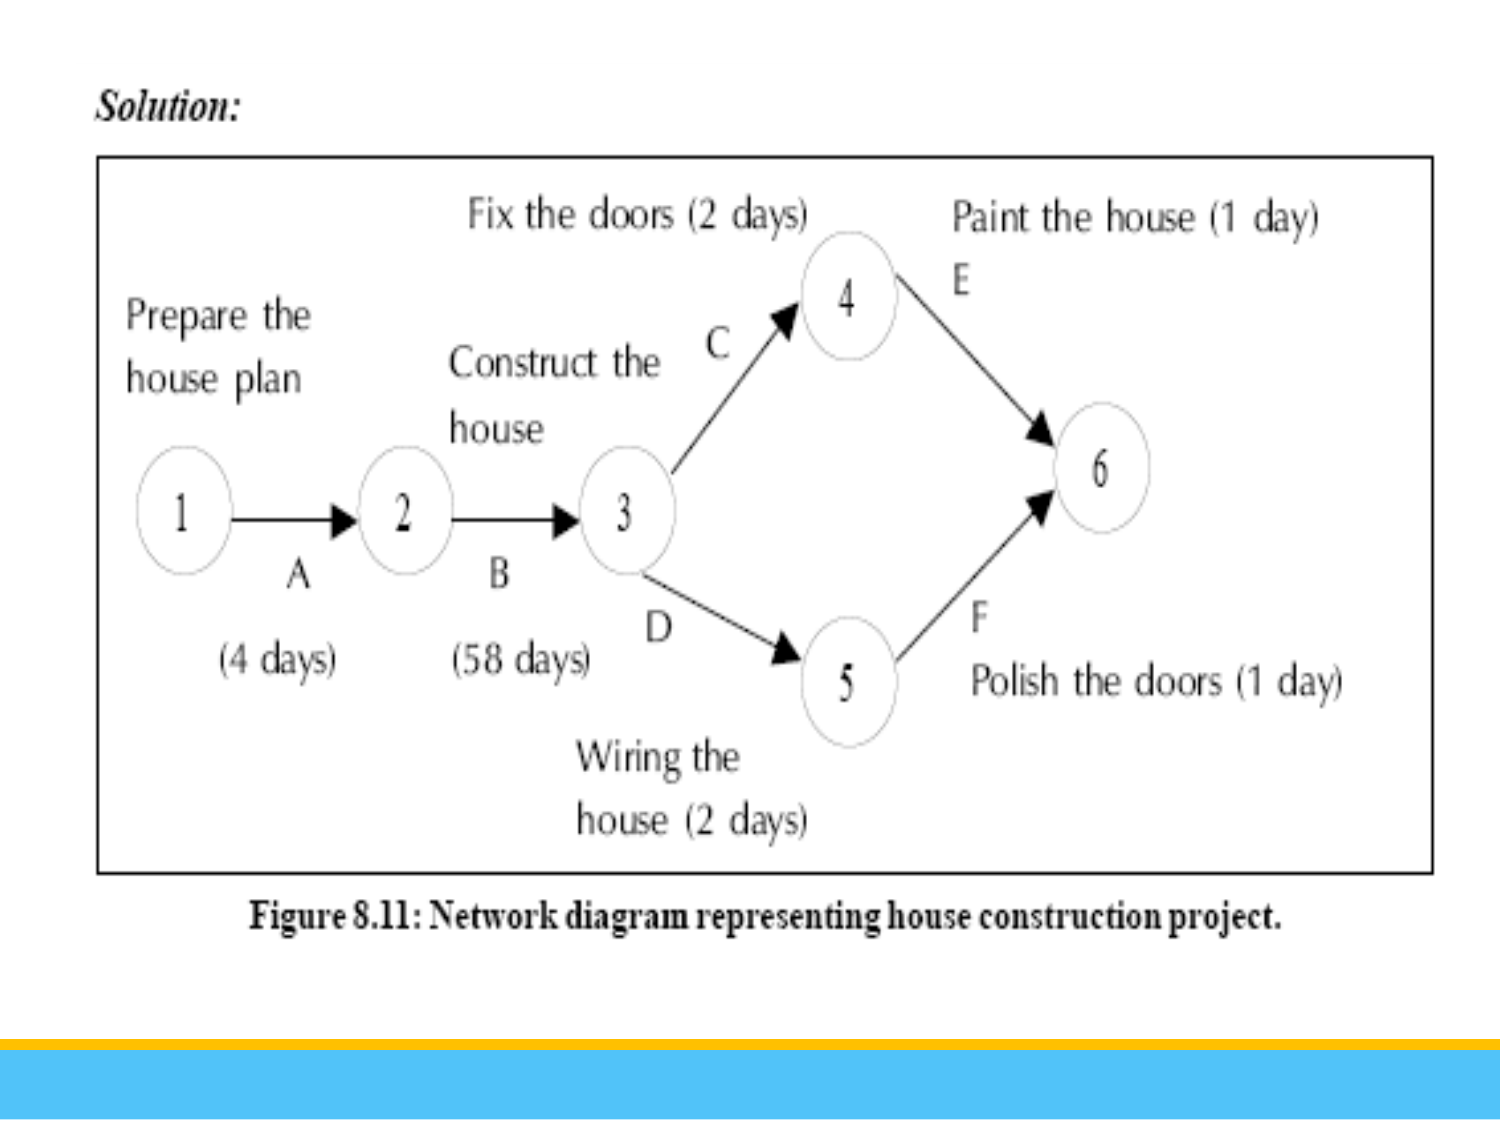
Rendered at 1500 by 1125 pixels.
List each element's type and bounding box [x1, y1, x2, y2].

picture [76, 61, 1441, 956]
